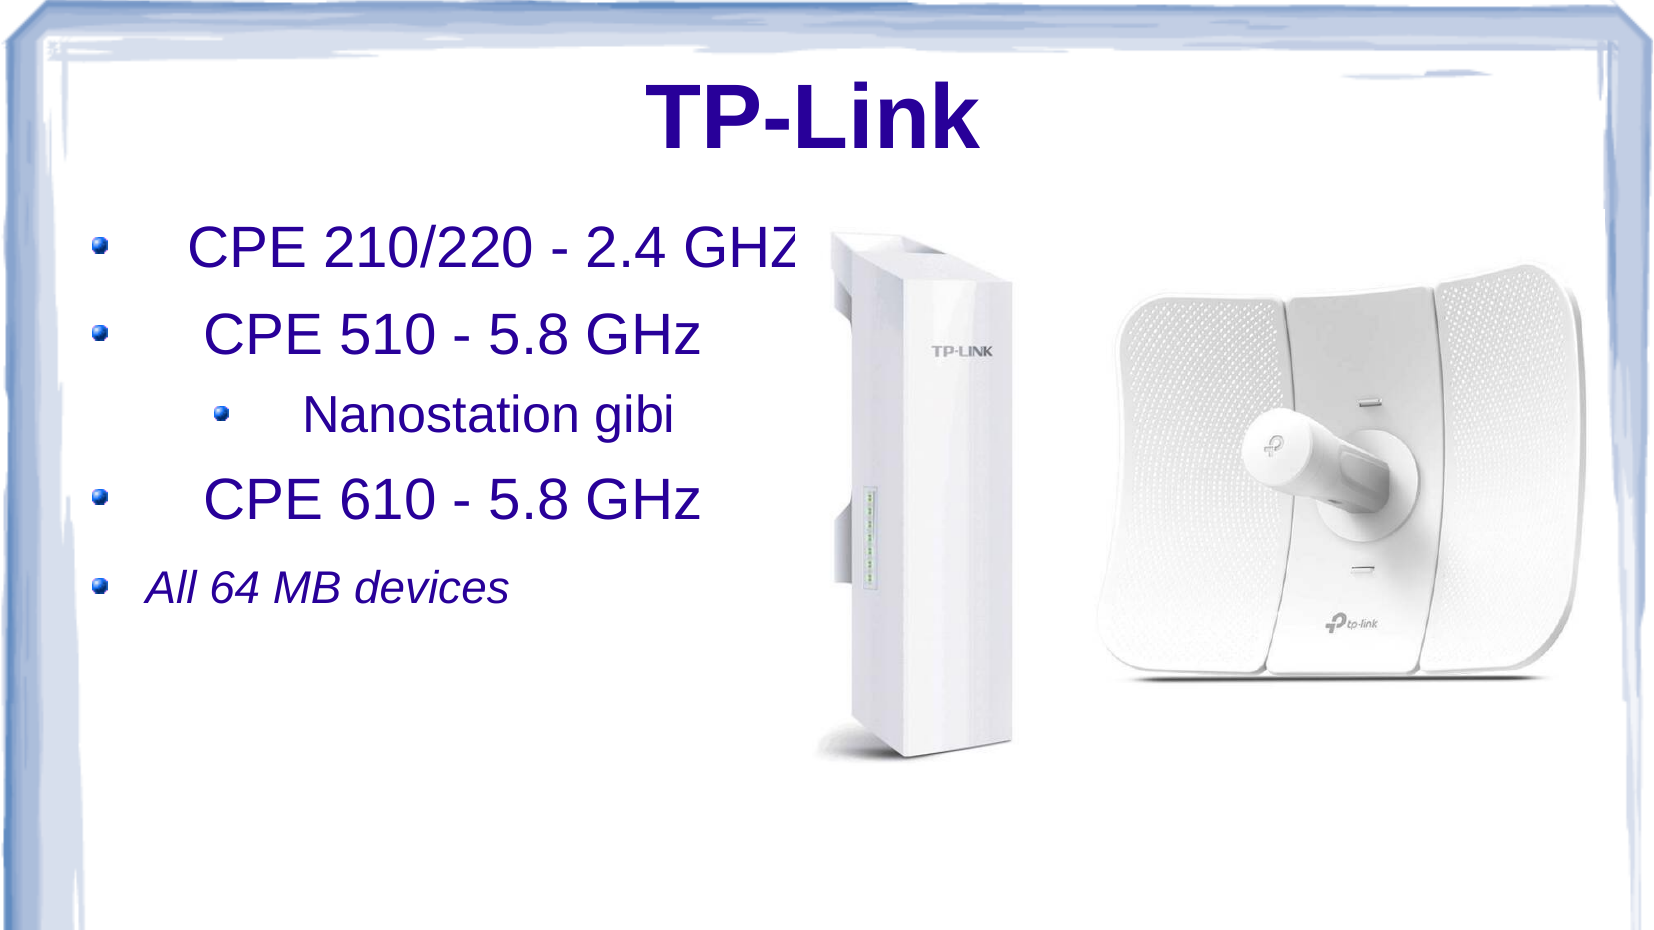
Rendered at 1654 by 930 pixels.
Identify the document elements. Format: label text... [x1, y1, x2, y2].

title TP-Link [82, 36, 1570, 193]
picture [0, 0, 1654, 930]
list CPE 210/220 - 2.4 GHZ CPE 510 - 5.8 GHz Nanostation gibi CPE 610 - 5.8 GHz All 64 MB devices [75, 210, 810, 750]
